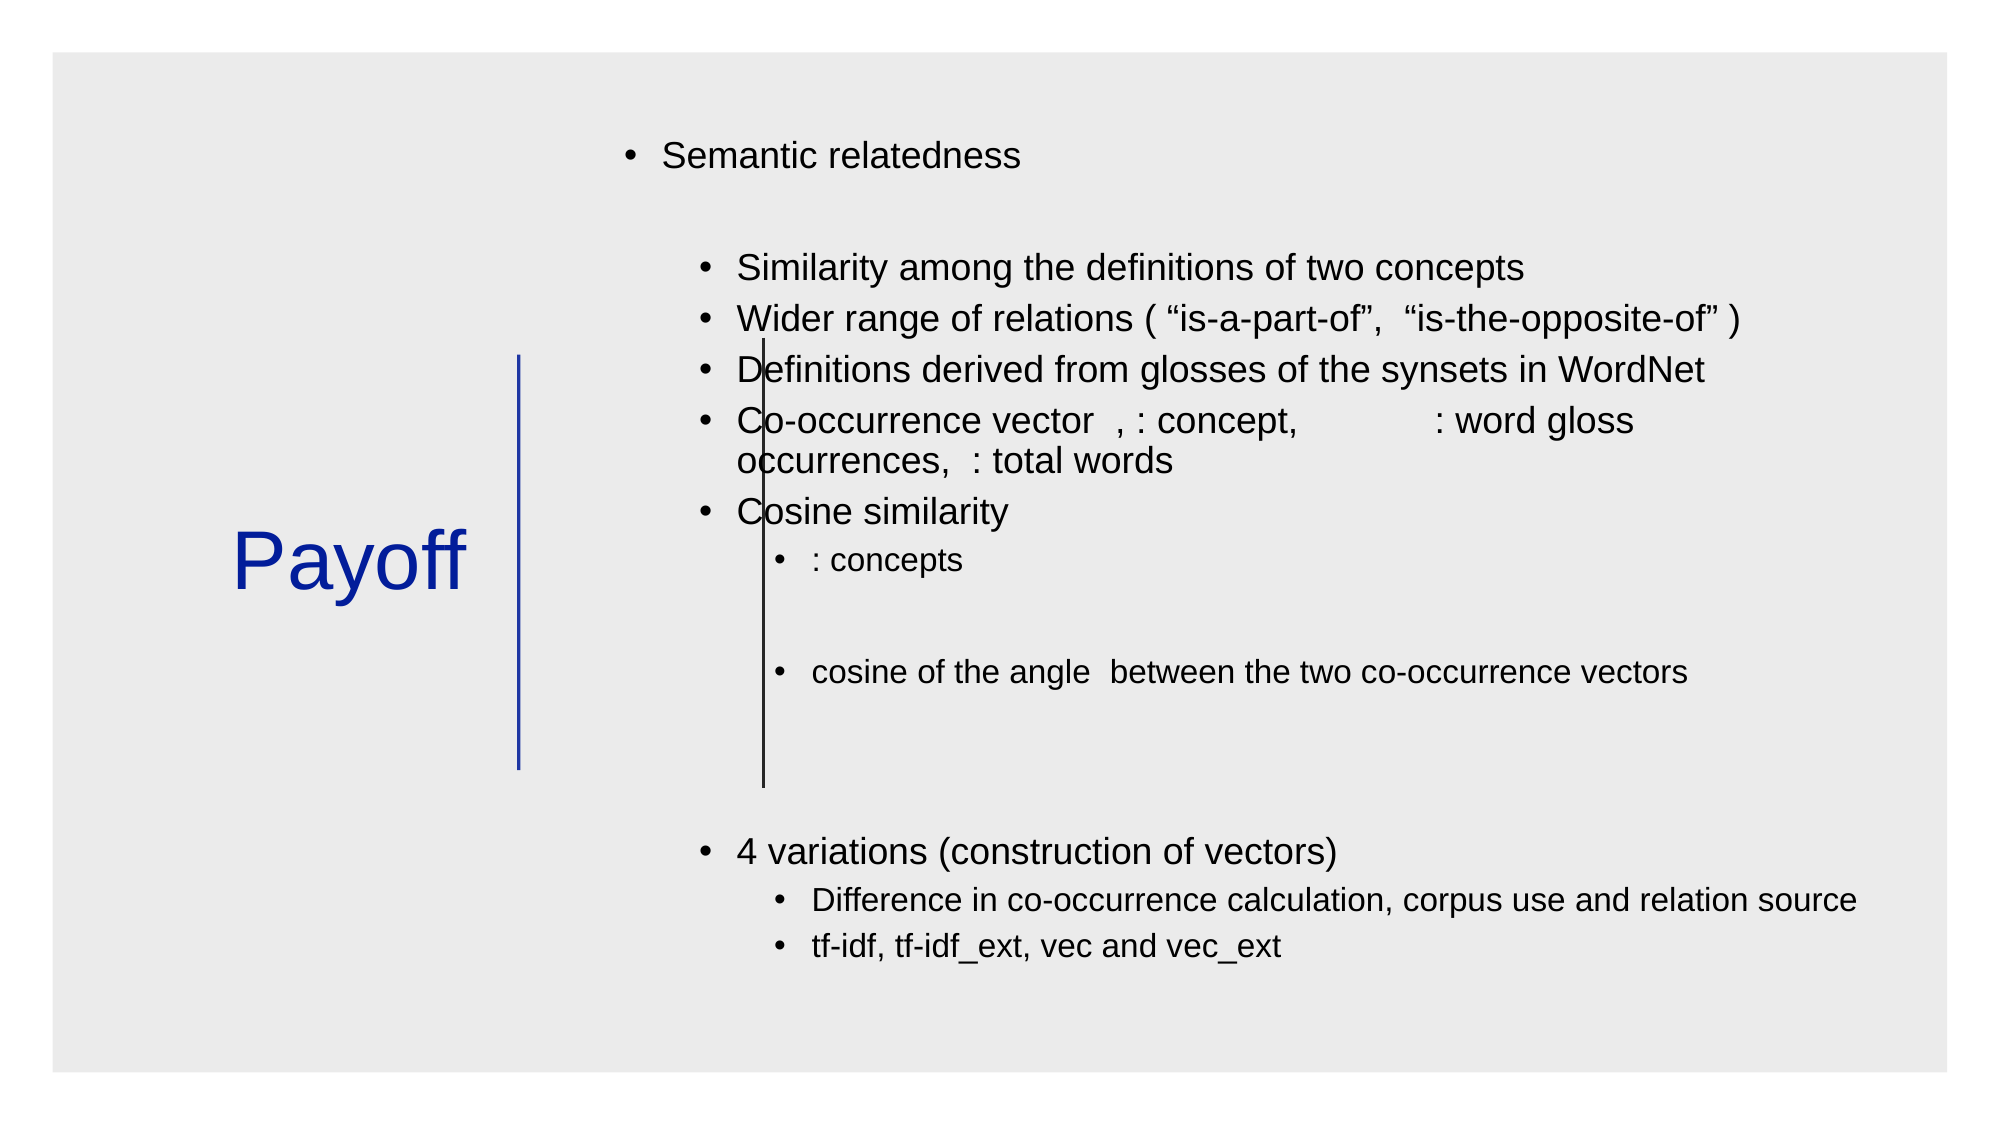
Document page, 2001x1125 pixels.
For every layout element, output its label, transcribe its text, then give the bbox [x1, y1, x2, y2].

text_box [52, 51, 1948, 1073]
title Payoff [0, 487, 482, 638]
